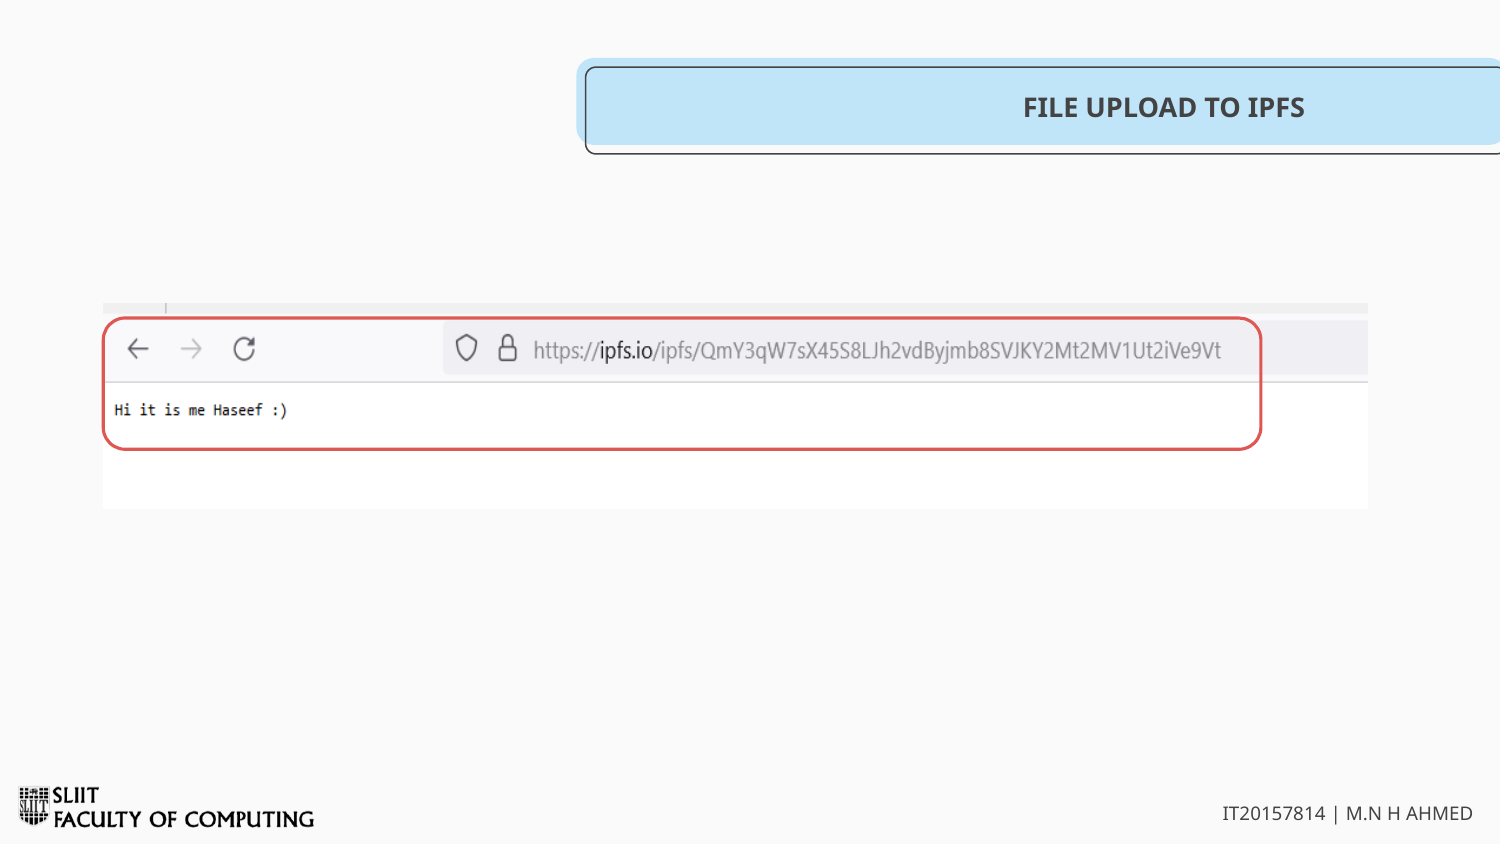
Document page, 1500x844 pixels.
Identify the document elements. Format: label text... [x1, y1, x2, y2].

picture [103, 302, 1368, 509]
picture [0, 769, 342, 841]
text_box IT20157814 | M.N H AHMED [1007, 790, 1500, 836]
title FILE UPLOAD TO IPFS [1007, 70, 1466, 150]
